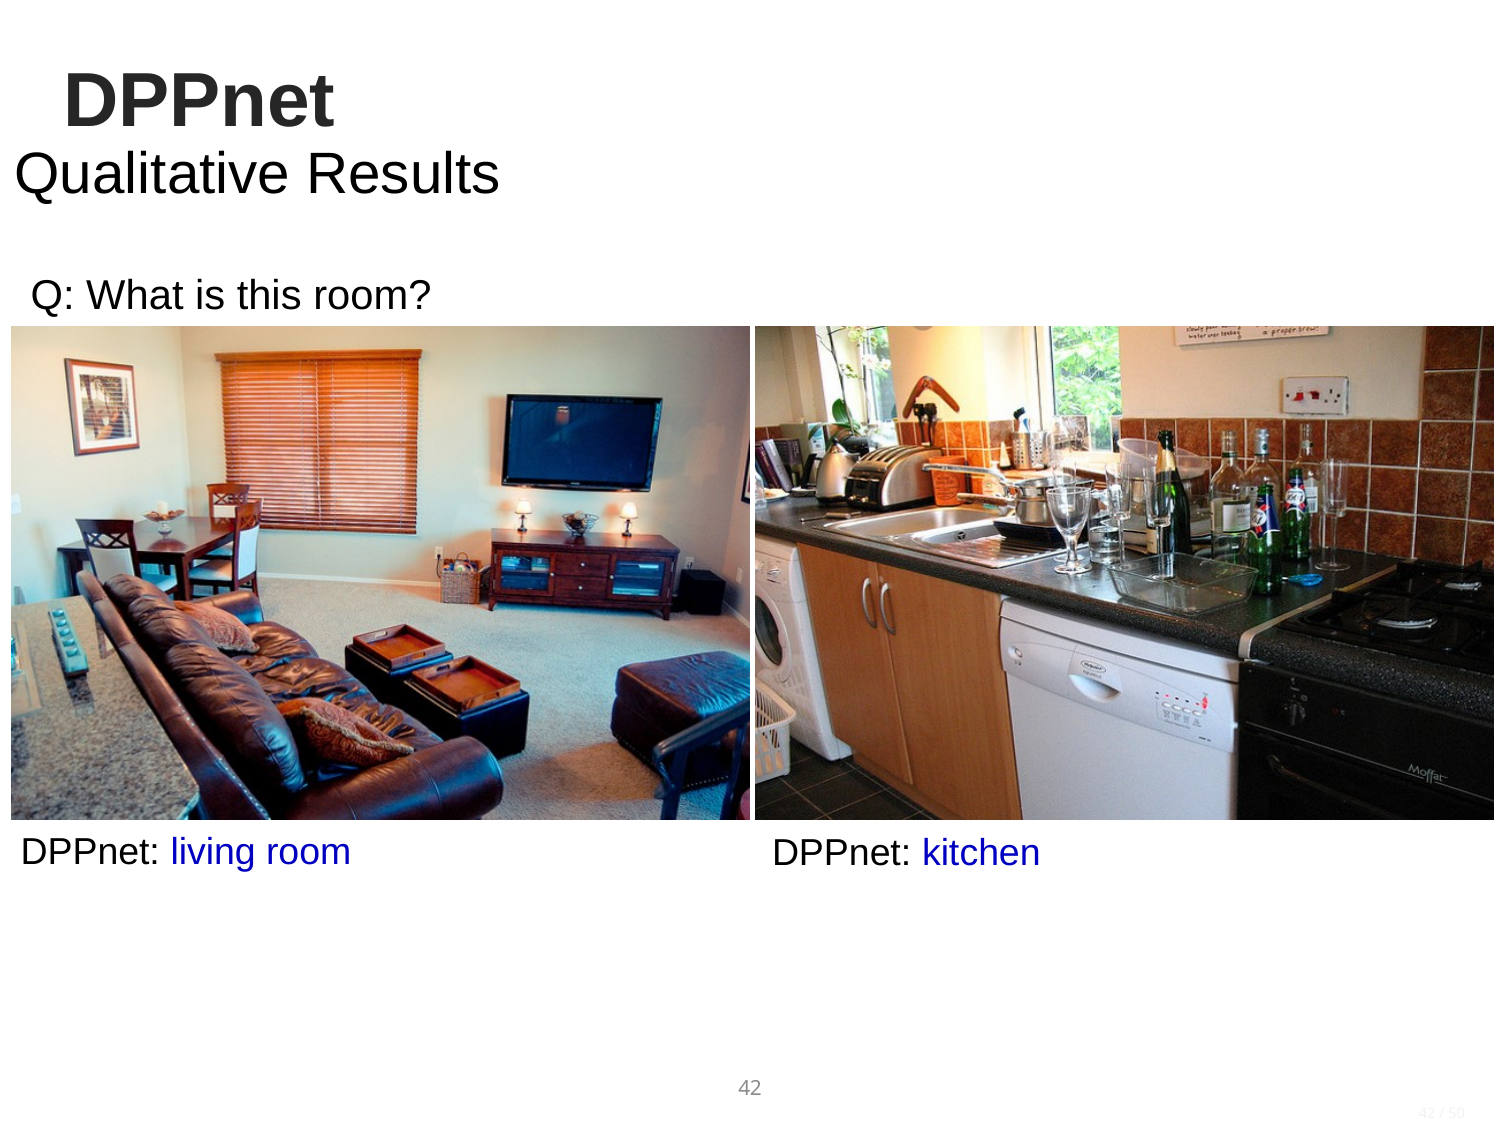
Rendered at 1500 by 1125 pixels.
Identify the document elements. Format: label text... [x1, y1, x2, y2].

text_box DPPnet: kitchen [757, 827, 1056, 881]
picture [755, 326, 1495, 820]
slide_number 42 [575, 1058, 925, 1119]
text_box Q: What is this room? [15, 261, 447, 324]
title DPPnet [48, 41, 1456, 118]
text_box Qualitative Results [0, 118, 1500, 222]
text_box DPPnet: living room [5, 819, 367, 880]
picture [11, 326, 751, 820]
